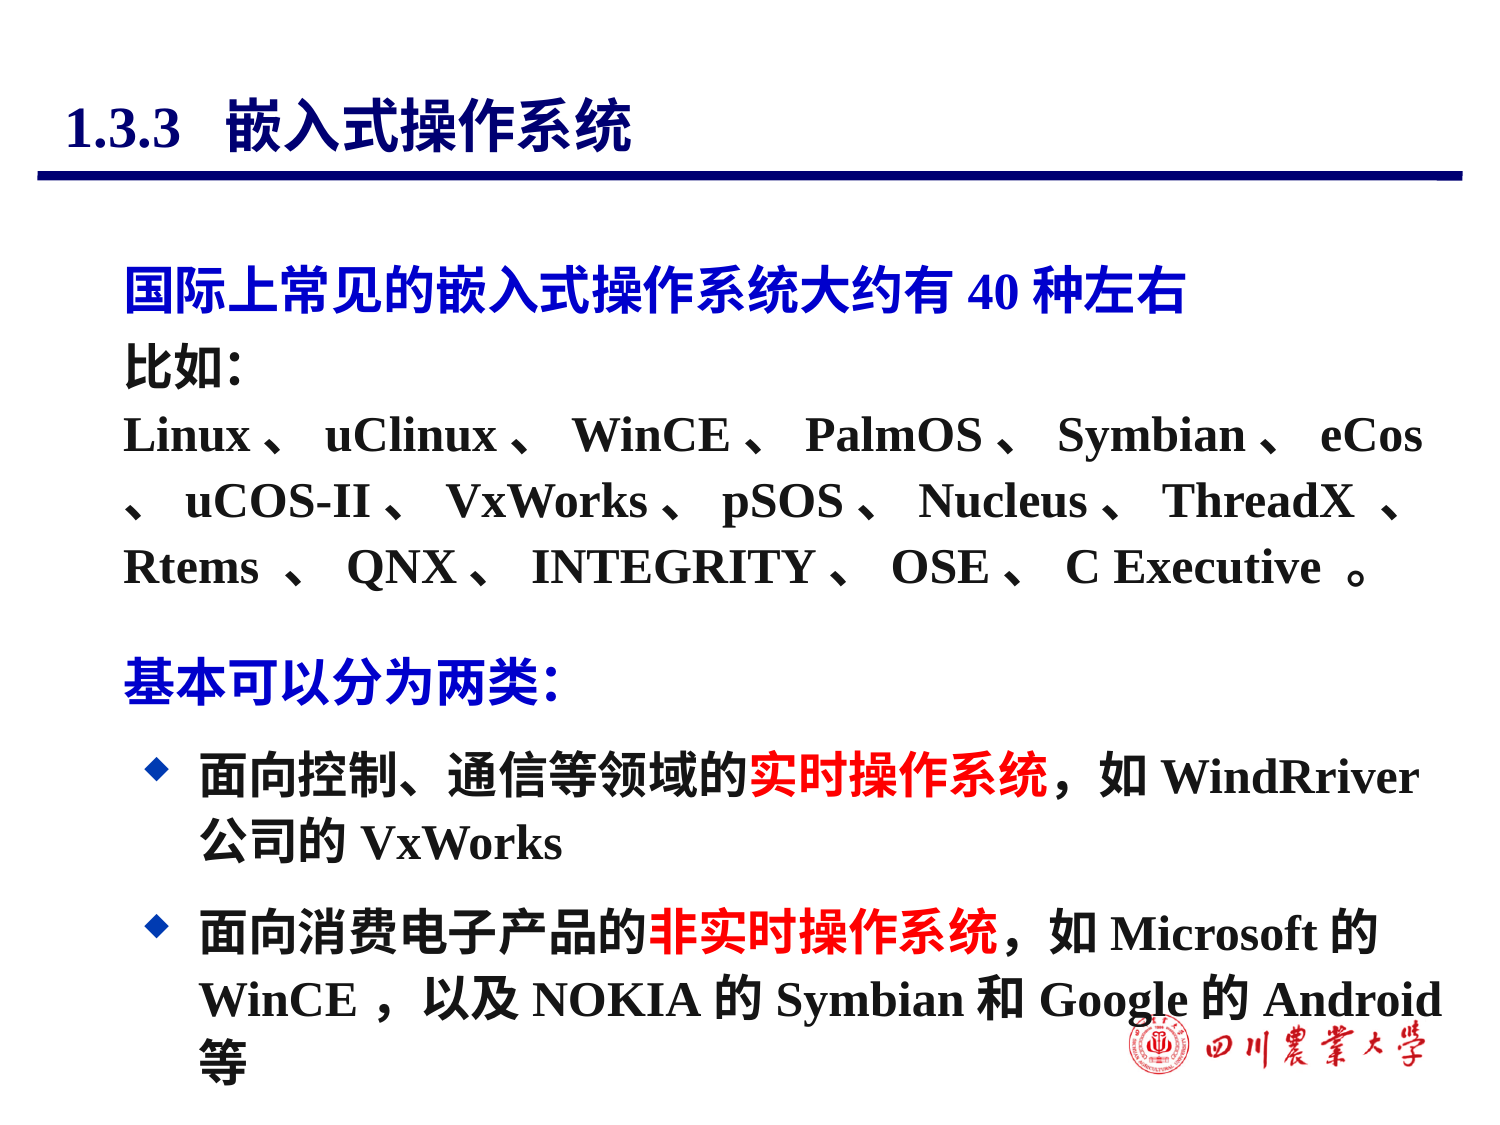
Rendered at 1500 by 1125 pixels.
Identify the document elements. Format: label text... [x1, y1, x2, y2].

text_box 1.3.3 嵌入式操作系统 [50, 82, 1225, 153]
text_box 国际上常见的嵌入式操作系统大约有40种左右 比如：Linux、uClinux、WinCE、PalmOS、Symbian、eCos、uCOS-II、VxWorks、pSOS、Nucleus、ThreadX 、Rtems 、QNX、INTEGRITY、OSE、C Executive 。 基本可以分为两类： 面向控制、通信等领域的实时操作系统，如WindRriver公司的VxWorks 面向消费电子产品的非实时操作系统，如Microsoft的WinCE，以及NOKIA的Symbian和Google的Android等 [52, 243, 1477, 1008]
picture [1127, 1011, 1427, 1076]
